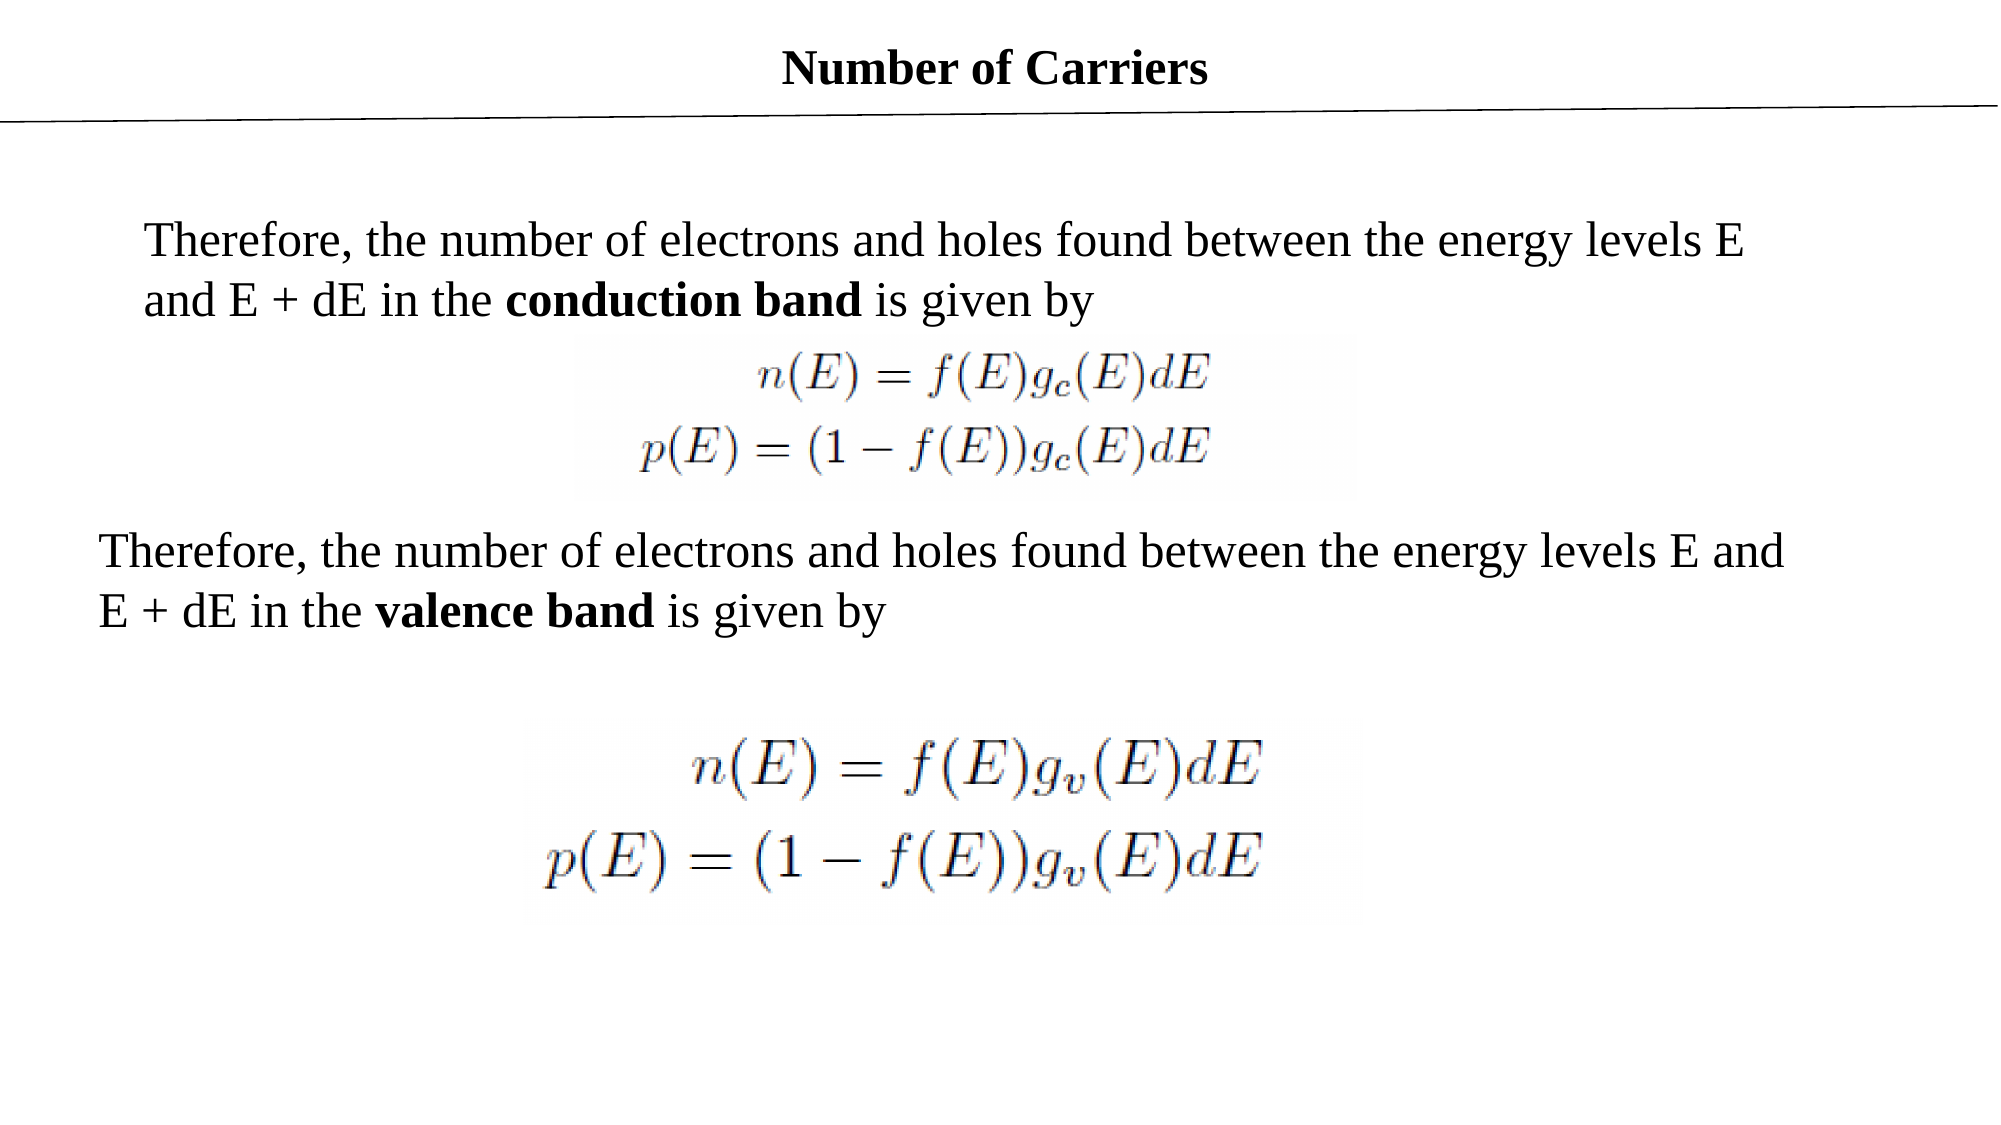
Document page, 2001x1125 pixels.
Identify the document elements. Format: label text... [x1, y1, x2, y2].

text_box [0, 105, 1998, 123]
text_box Number of Carriers [766, 27, 1767, 103]
text_box Therefore, the number of electrons and holes found between the energy levels E and E + dE in the conduction band is given by [128, 198, 1803, 334]
text_box Therefore, the number of electrons and holes found between the energy levels E and E + dE in the valence band is given by [83, 510, 1803, 645]
picture [522, 718, 1363, 925]
picture [574, 334, 1357, 501]
